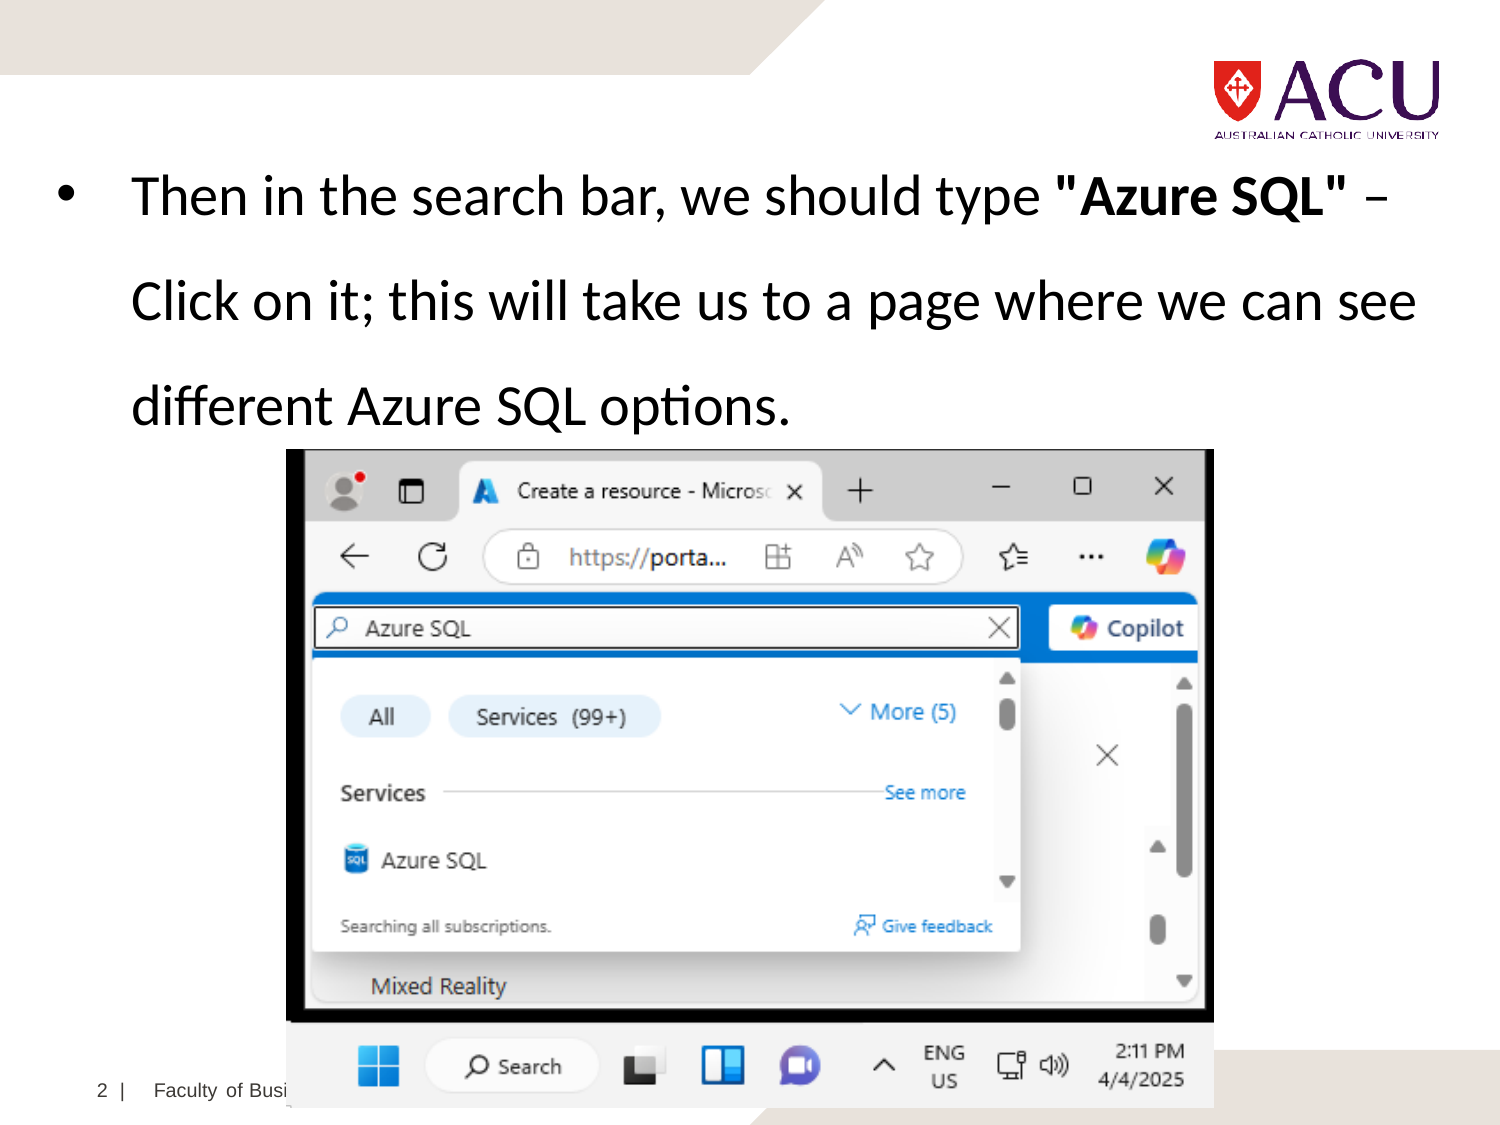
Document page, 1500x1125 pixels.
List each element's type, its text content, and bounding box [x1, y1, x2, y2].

picture [1214, 59, 1439, 114]
picture [285, 449, 1214, 1109]
text_box Then in the search bar, we should type "Azure SQL" – Click on it; this will take us to a page where we can see different Azure SQL options. [1, 114, 1500, 445]
text_box 2 | Faculty of Business and Law | Peter Faber Business School [94, 1074, 280, 1102]
